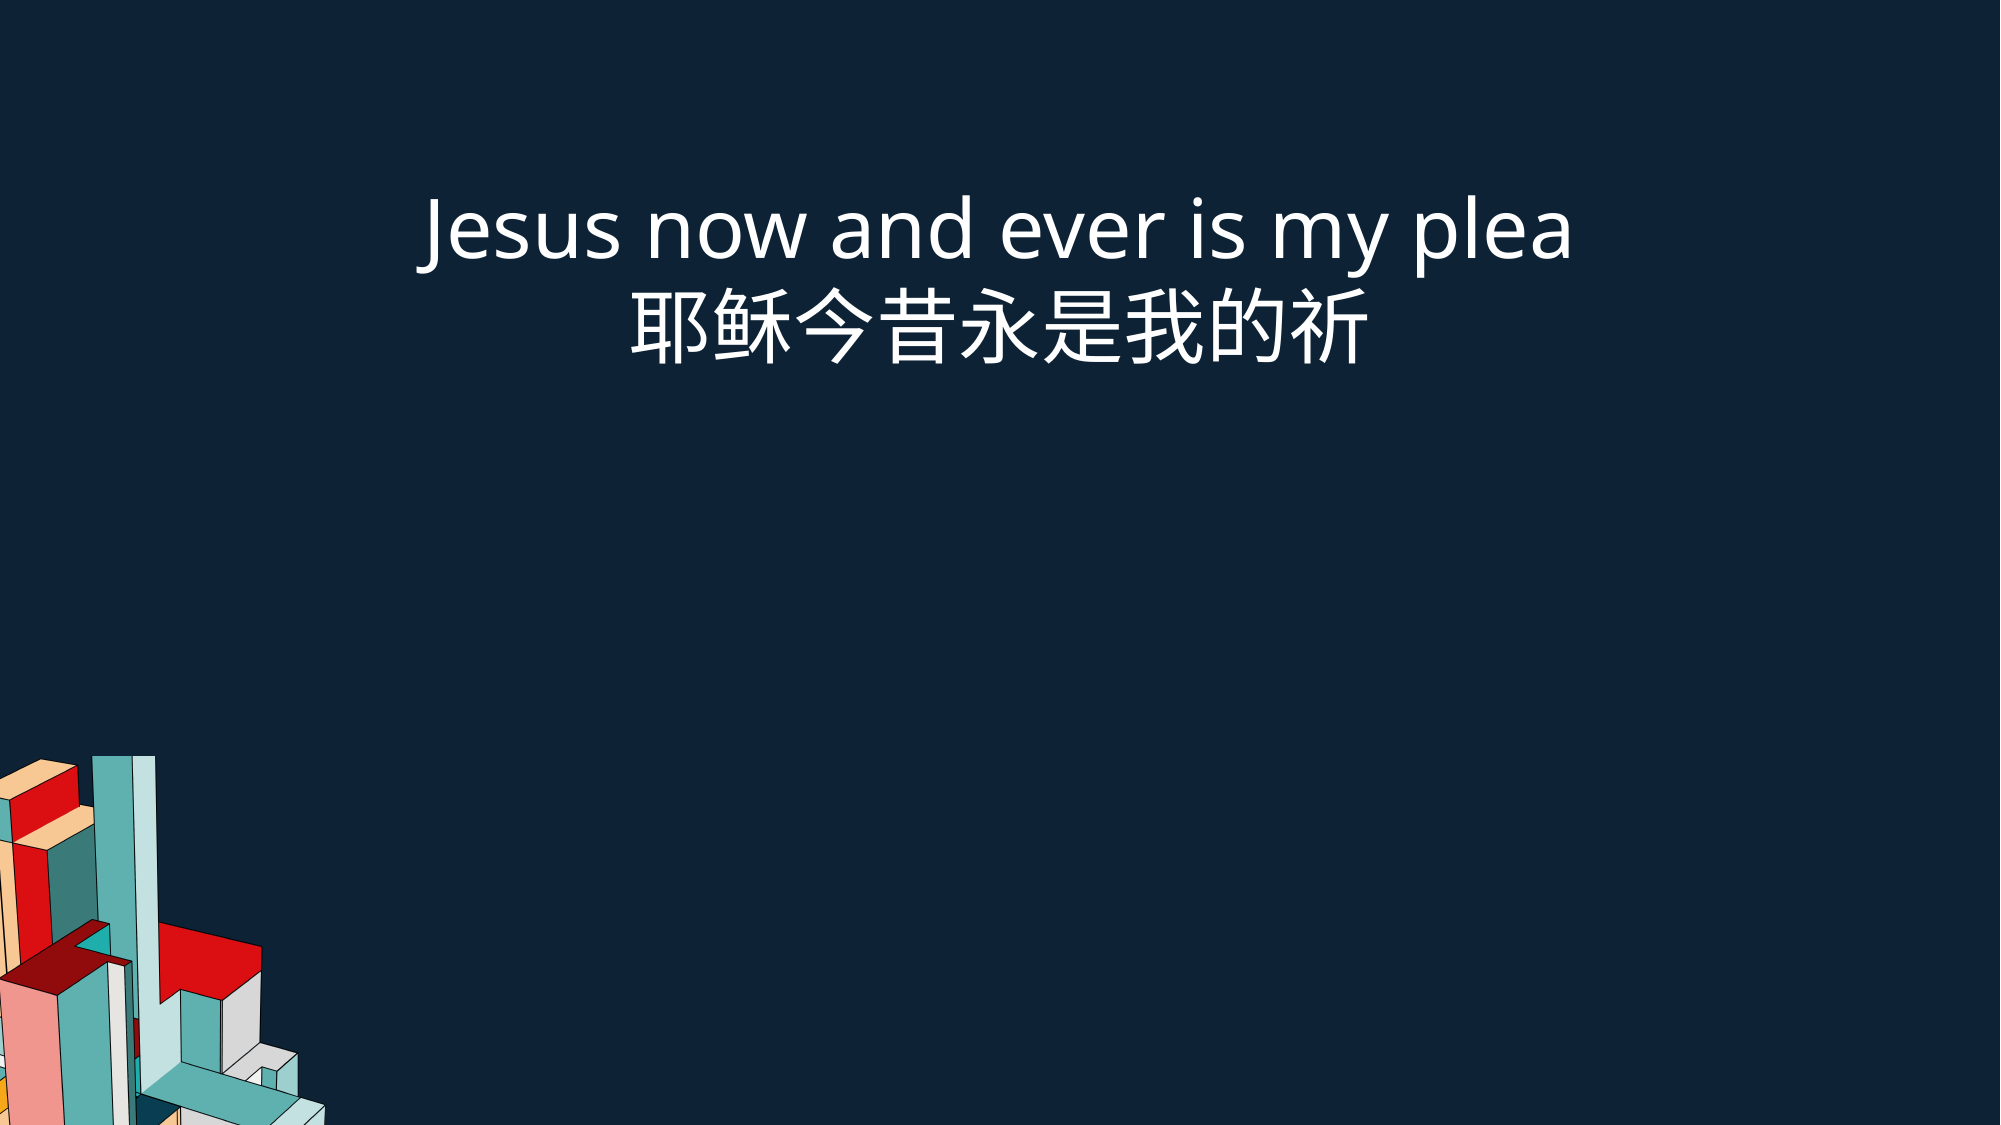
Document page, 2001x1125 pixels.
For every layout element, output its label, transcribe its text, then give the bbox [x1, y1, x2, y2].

picture [0, 756, 326, 1125]
text_box Jesus now and ever is my plea 耶稣今昔永是我的祈 [99, 168, 1900, 382]
